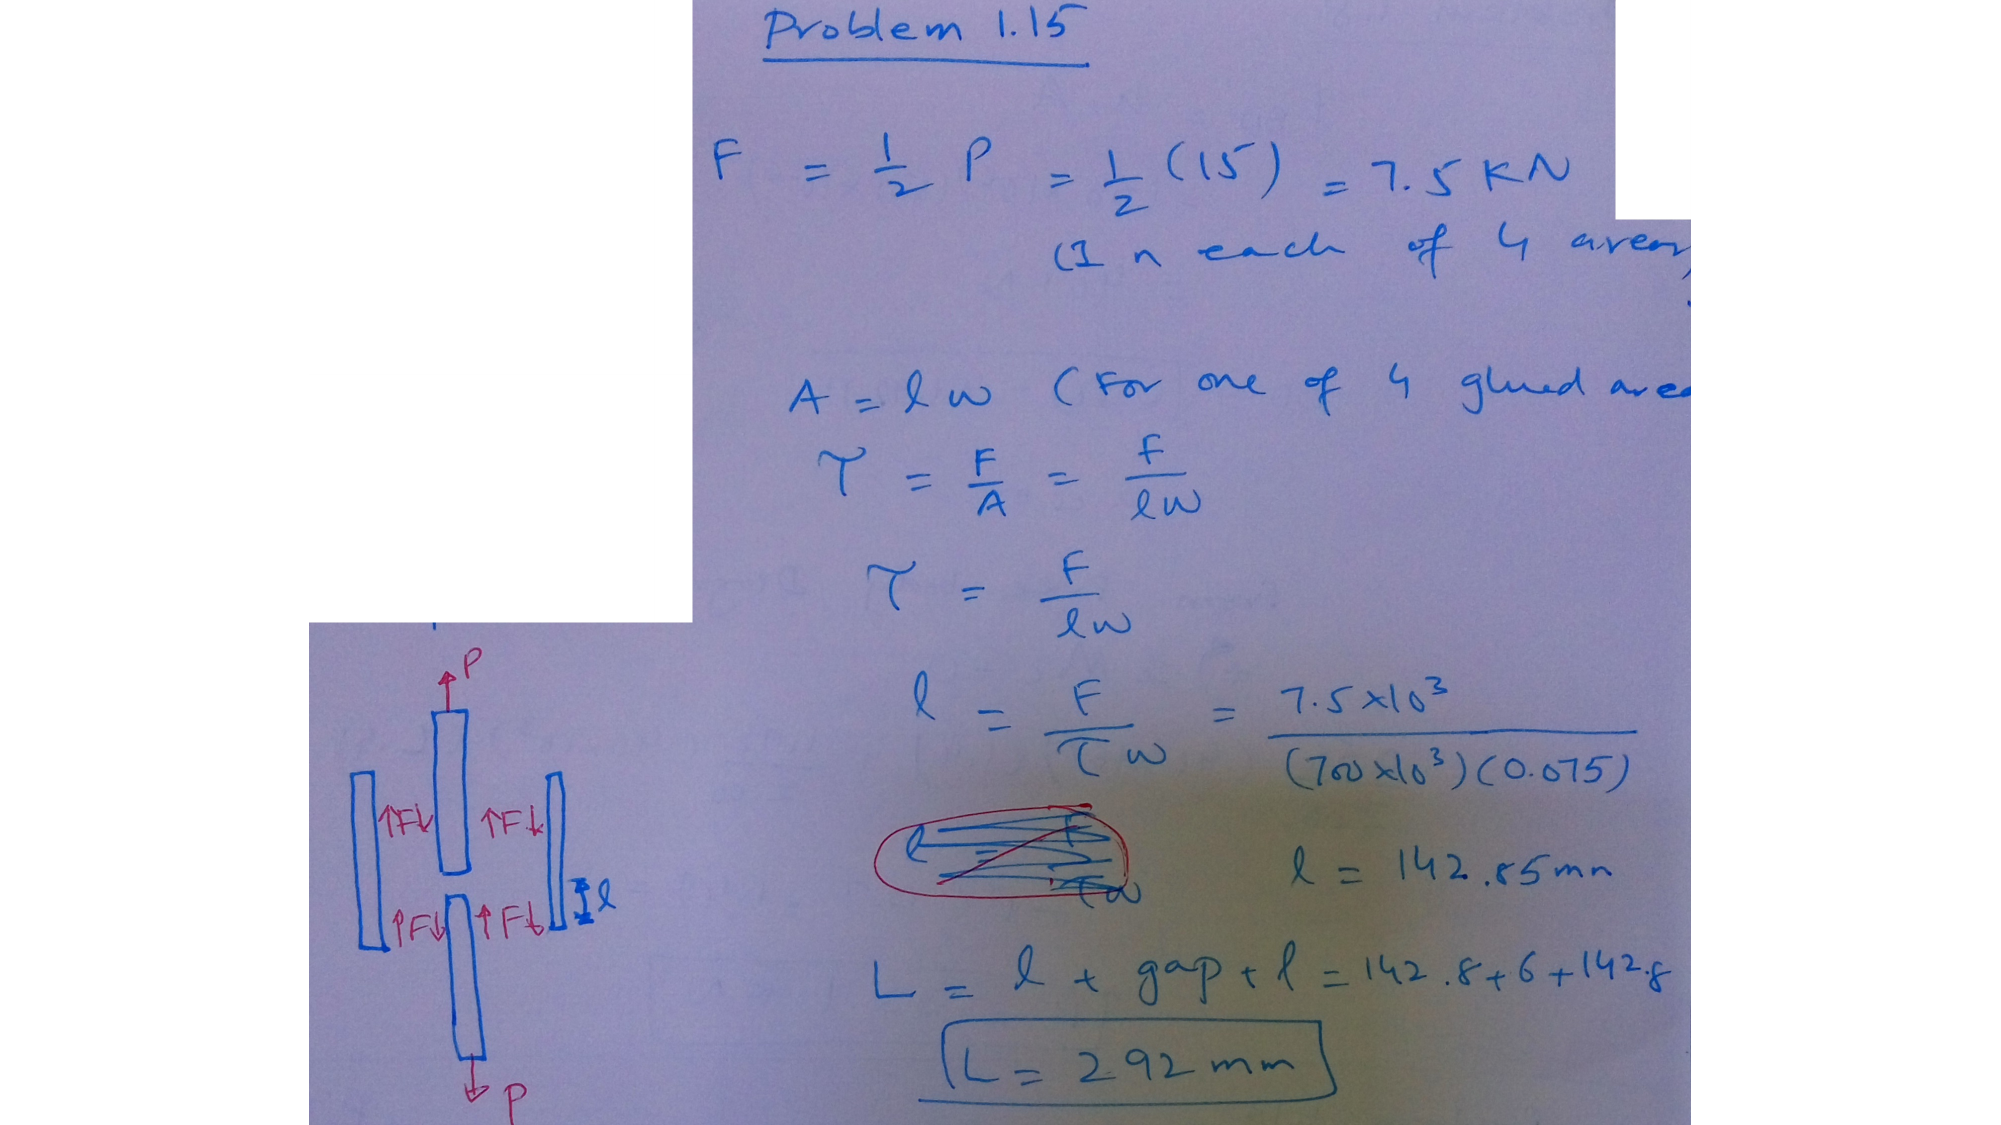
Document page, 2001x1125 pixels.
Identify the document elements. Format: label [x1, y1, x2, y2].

picture [309, 0, 1691, 1125]
